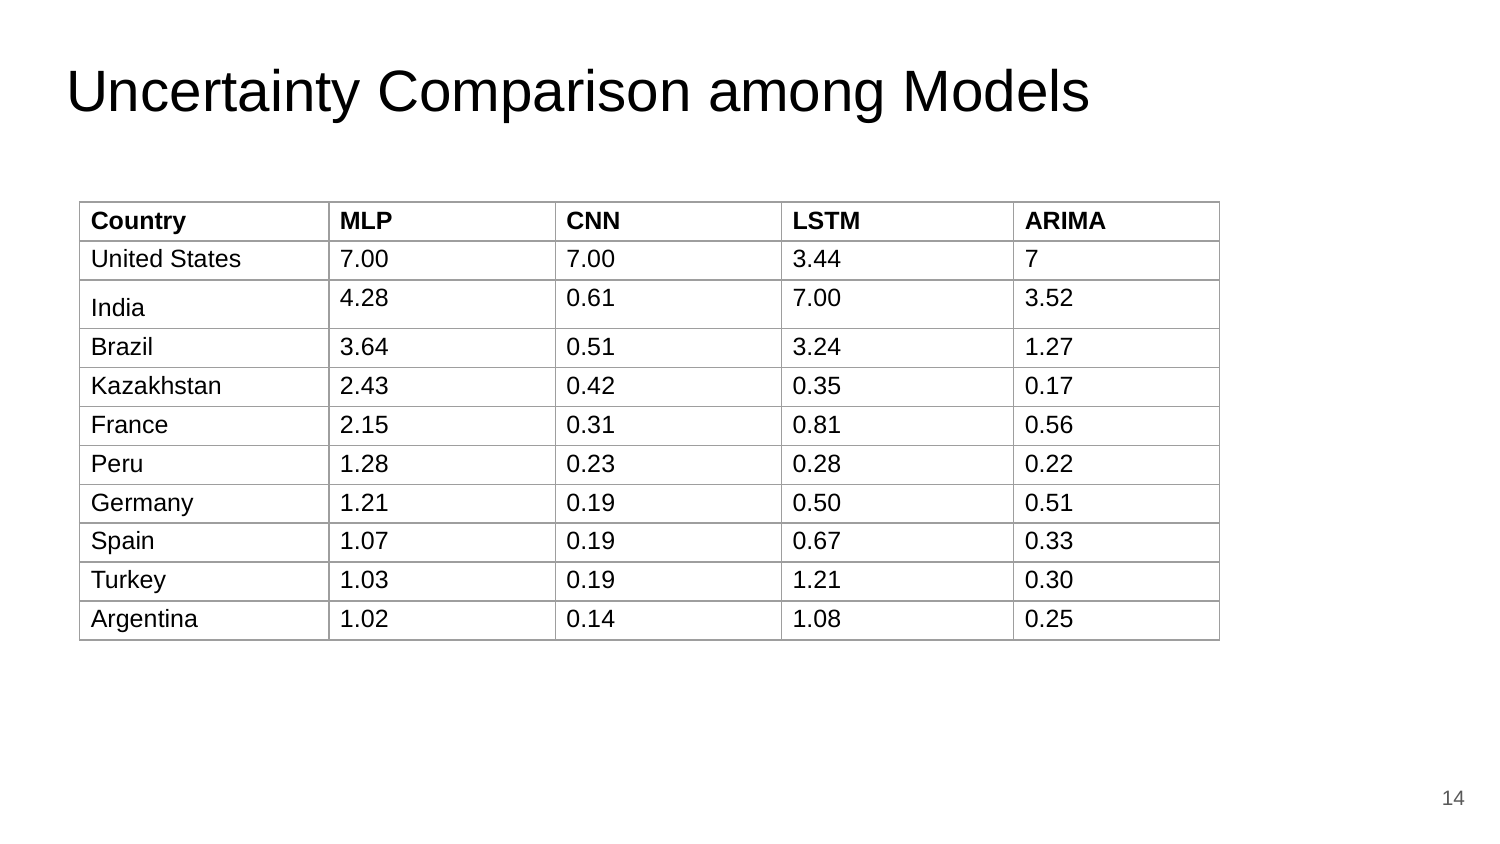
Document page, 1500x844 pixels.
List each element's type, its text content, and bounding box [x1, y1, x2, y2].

title Uncertainty Comparison among Models [51, 37, 1449, 132]
table_cell France [80, 407, 328, 445]
table_cell 0.61 [556, 281, 781, 328]
table_cell 0.31 [556, 407, 781, 445]
slide_number 14 [1389, 764, 1480, 830]
table_cell 3.52 [1014, 281, 1219, 328]
table_header CNN [556, 203, 781, 240]
table_header ARIMA [1014, 203, 1219, 240]
table_cell 0.51 [556, 329, 781, 367]
table_cell 0.56 [1014, 407, 1219, 445]
table_cell Brazil [80, 329, 328, 367]
table_cell 0.23 [556, 446, 781, 484]
table_cell 2.15 [330, 407, 555, 445]
table_cell 0.19 [556, 563, 781, 600]
table_cell 1.07 [330, 524, 555, 561]
table_cell 0.50 [782, 485, 1013, 522]
table_cell 1.08 [782, 602, 1013, 639]
table_cell 3.64 [330, 329, 555, 367]
table_cell Kazakhstan [80, 368, 328, 406]
list [51, 189, 1449, 750]
table_cell 0.19 [556, 485, 781, 522]
table_cell 1.28 [330, 446, 555, 484]
table_cell 0.42 [556, 368, 781, 406]
table_cell 1.27 [1014, 329, 1219, 367]
table_cell United States [80, 242, 328, 279]
table_cell 0.67 [782, 524, 1013, 561]
table_cell 0.35 [782, 368, 1013, 406]
table_cell 0.81 [782, 407, 1013, 445]
table_header MLP [330, 203, 555, 240]
table_cell 0.28 [782, 446, 1013, 484]
table_header Country [80, 203, 328, 240]
table_cell Germany [80, 485, 328, 522]
table_cell Spain [80, 524, 328, 561]
table_cell 7 [1014, 242, 1219, 279]
table_cell 0.30 [1014, 563, 1219, 600]
table_cell 1.21 [782, 563, 1013, 600]
table_cell 0.51 [1014, 485, 1219, 522]
table_header LSTM [782, 203, 1013, 240]
table_cell 0.17 [1014, 368, 1219, 406]
table_cell 2.43 [330, 368, 555, 406]
table_cell 3.44 [782, 242, 1013, 279]
table_cell 1.03 [330, 563, 555, 600]
table_cell Argentina [80, 602, 328, 639]
table_cell 7.00 [556, 242, 781, 279]
table_cell 1.21 [330, 485, 555, 522]
table_cell 3.24 [782, 329, 1013, 367]
table_cell 1.02 [330, 602, 555, 639]
table_cell India [80, 281, 328, 328]
table_cell Turkey [80, 563, 328, 600]
table_cell 0.33 [1014, 524, 1219, 561]
table_cell 0.19 [556, 524, 781, 561]
table_cell 7.00 [782, 281, 1013, 328]
table_cell 0.25 [1014, 602, 1219, 639]
table_cell 7.00 [330, 242, 555, 279]
table_cell 0.14 [556, 602, 781, 639]
table_cell 0.22 [1014, 446, 1219, 484]
table_cell Peru [80, 446, 328, 484]
table_cell 4.28 [330, 281, 555, 328]
